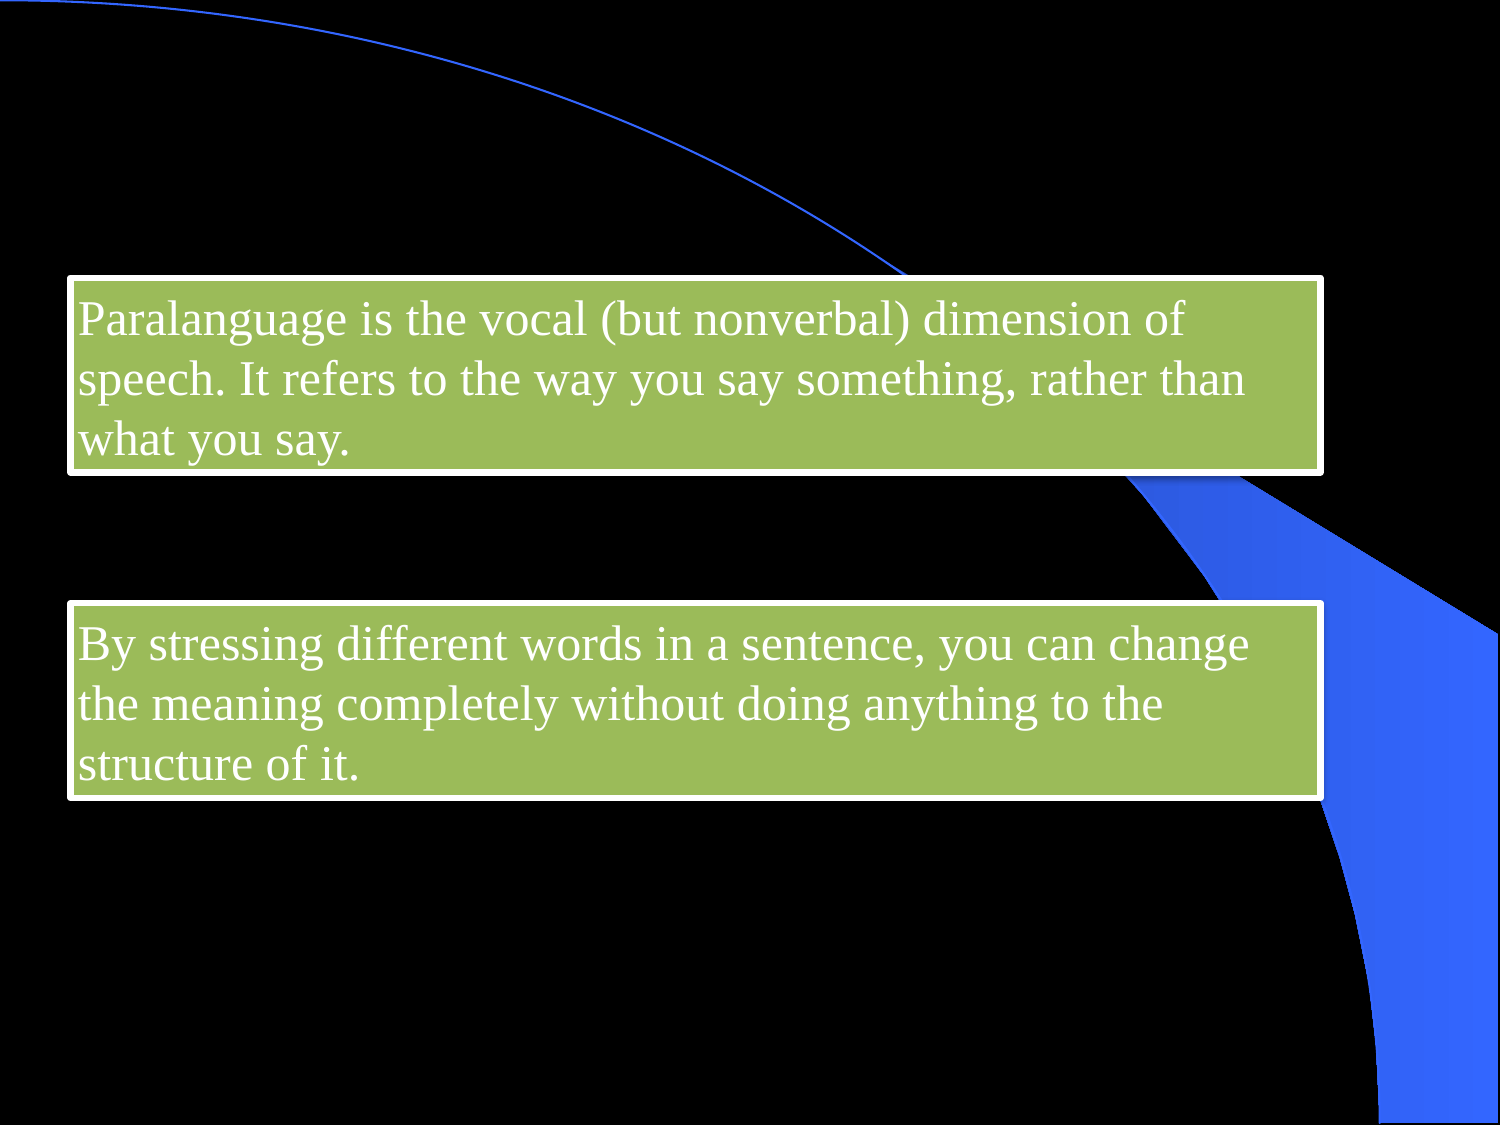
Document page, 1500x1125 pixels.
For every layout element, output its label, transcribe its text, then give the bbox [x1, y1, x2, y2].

text_box By stressing different words in a sentence, you can change the meaning completely without doing anything to the structure of it. [70, 603, 1321, 799]
text_box Paralanguage is the vocal (but nonverbal) dimension of speech. It refers to the way you say something, rather than what you say. [70, 277, 1321, 473]
